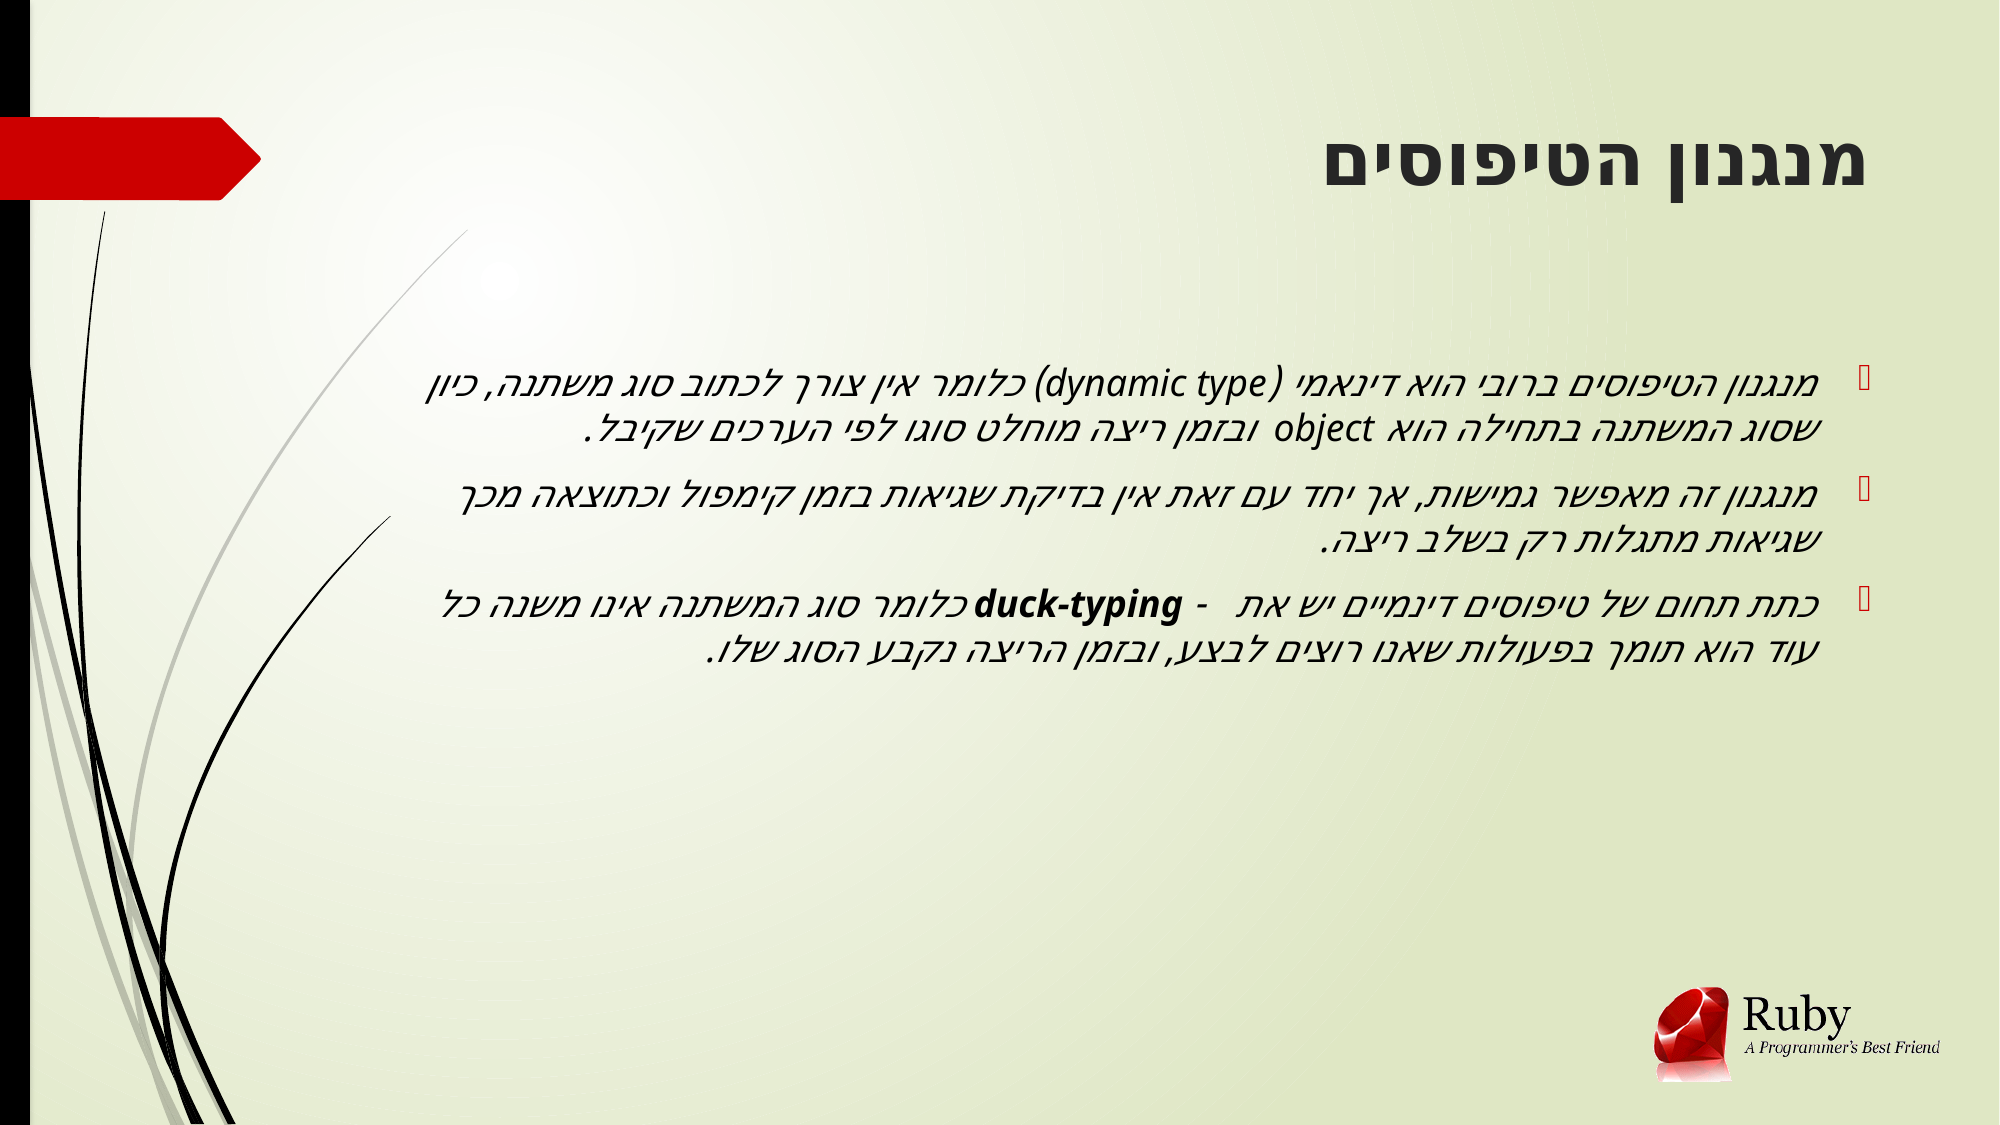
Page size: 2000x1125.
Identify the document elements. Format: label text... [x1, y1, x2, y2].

picture [1643, 969, 1954, 1082]
list מנגנון הטיפוסים ברובי הוא דינאמי (dynamic type) כלומר אין צורך לכתוב סוג משתנה, כיון שסוג המשתנה בתחילה הוא object ובזמן ריצה מוחלט סוגו לפי הערכים שקיבל. מנגנון זה מאפשר גמישות, אך יחד עם זאת אין בדיקת שגיאות בזמן קימפול וכתוצאה מכך שגיאות מתגלות רק בשלב ריצה. כתת תחום של טיפוסים דינמיים יש את - duck-typing כלומר סוג המשתנה אינו משנה כל עוד הוא תומך בפעולות שאנו רוצים לבצע, ובזמן הריצה נקבע הסוג שלו. [402, 351, 1887, 872]
title מנגנון הטיפוסים [425, 102, 1887, 233]
